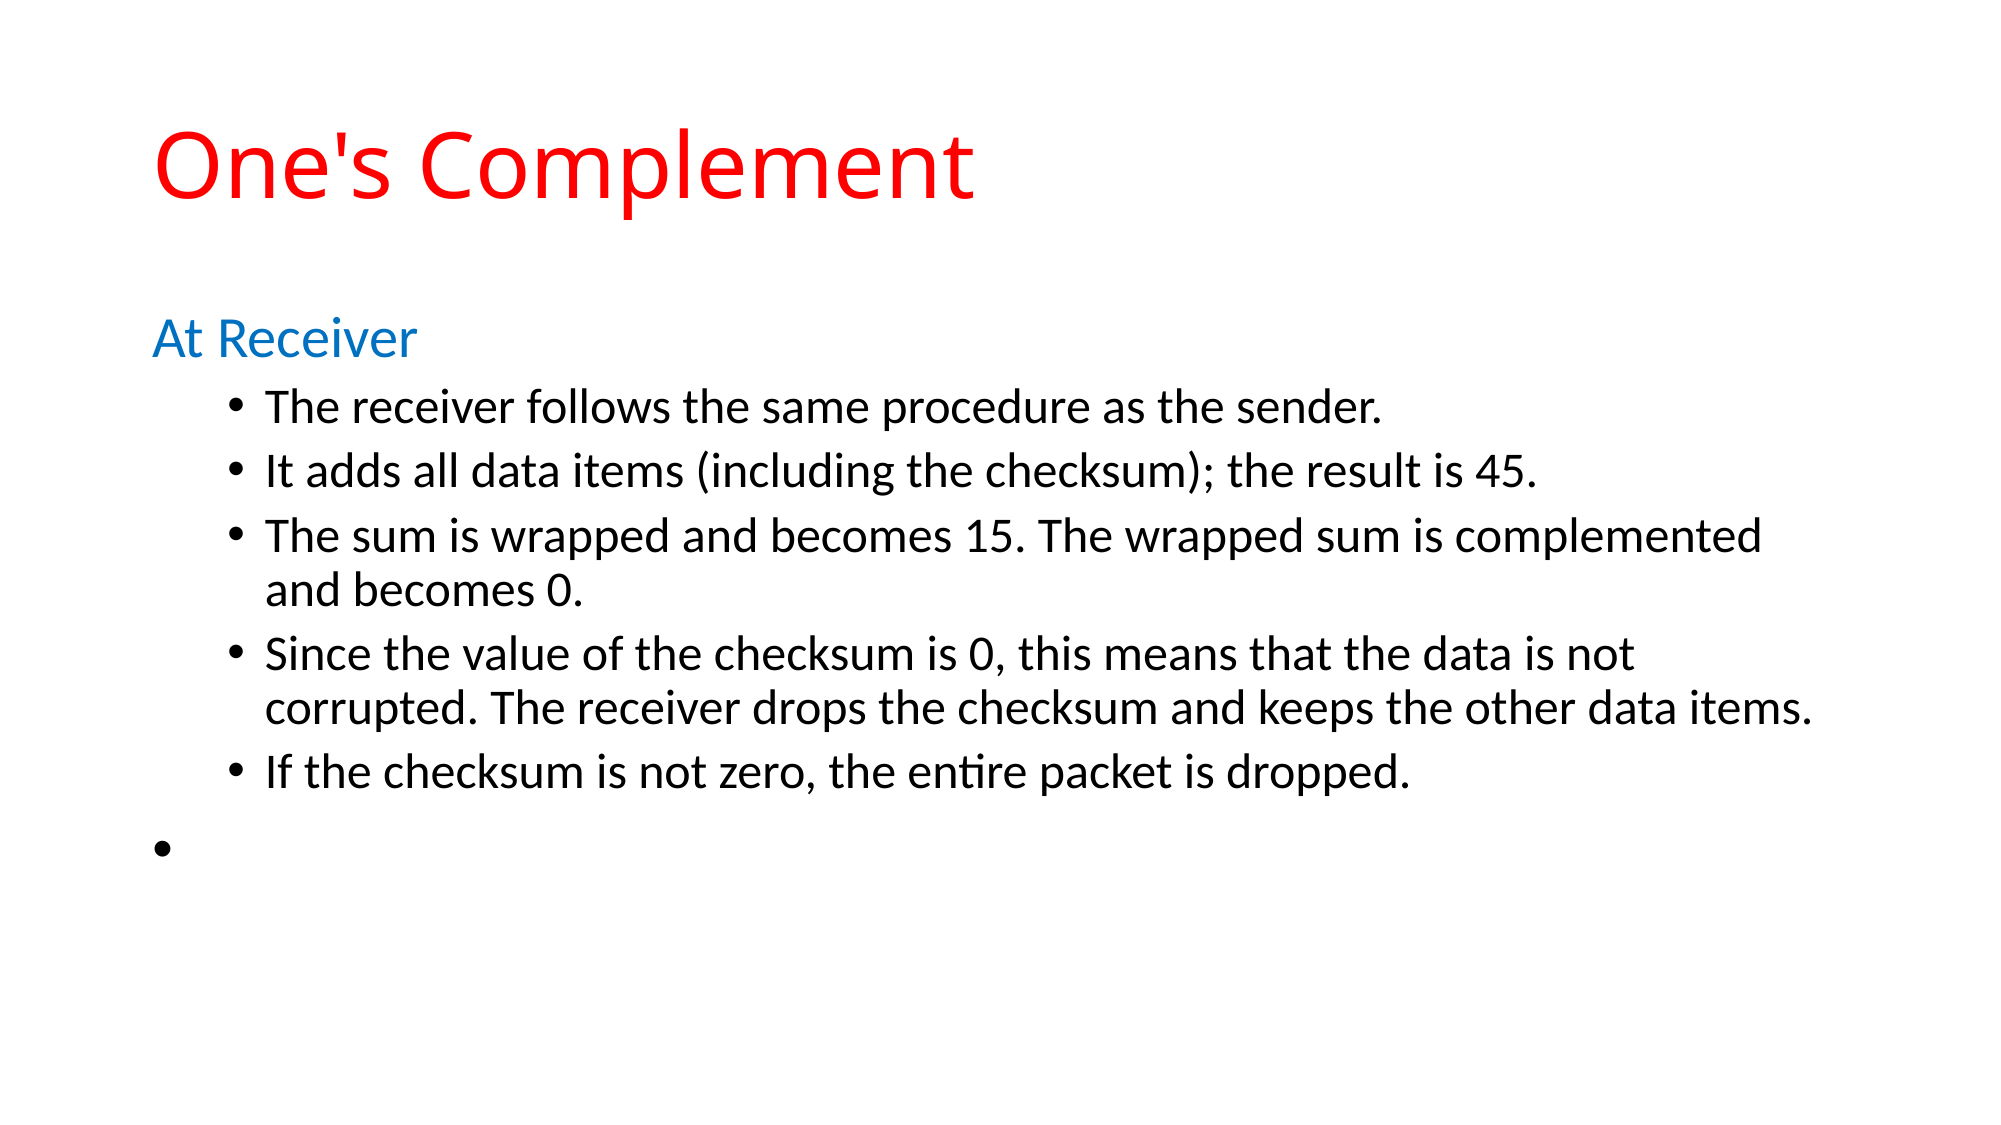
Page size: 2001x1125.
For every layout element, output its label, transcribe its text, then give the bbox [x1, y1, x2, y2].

list At Receiver The receiver follows the same procedure as the sender. It adds all data items (including the checksum); the result is 45. The sum is wrapped and becomes 15. The wrapped sum is complemented and becomes 0. Since the value of the checksum is 0, this means that the data is not corrupted. The receiver drops the checksum and keeps the other data items. If the checksum is not zero, the entire packet is dropped. [137, 299, 1863, 1014]
title One's Complement [137, 59, 1863, 278]
